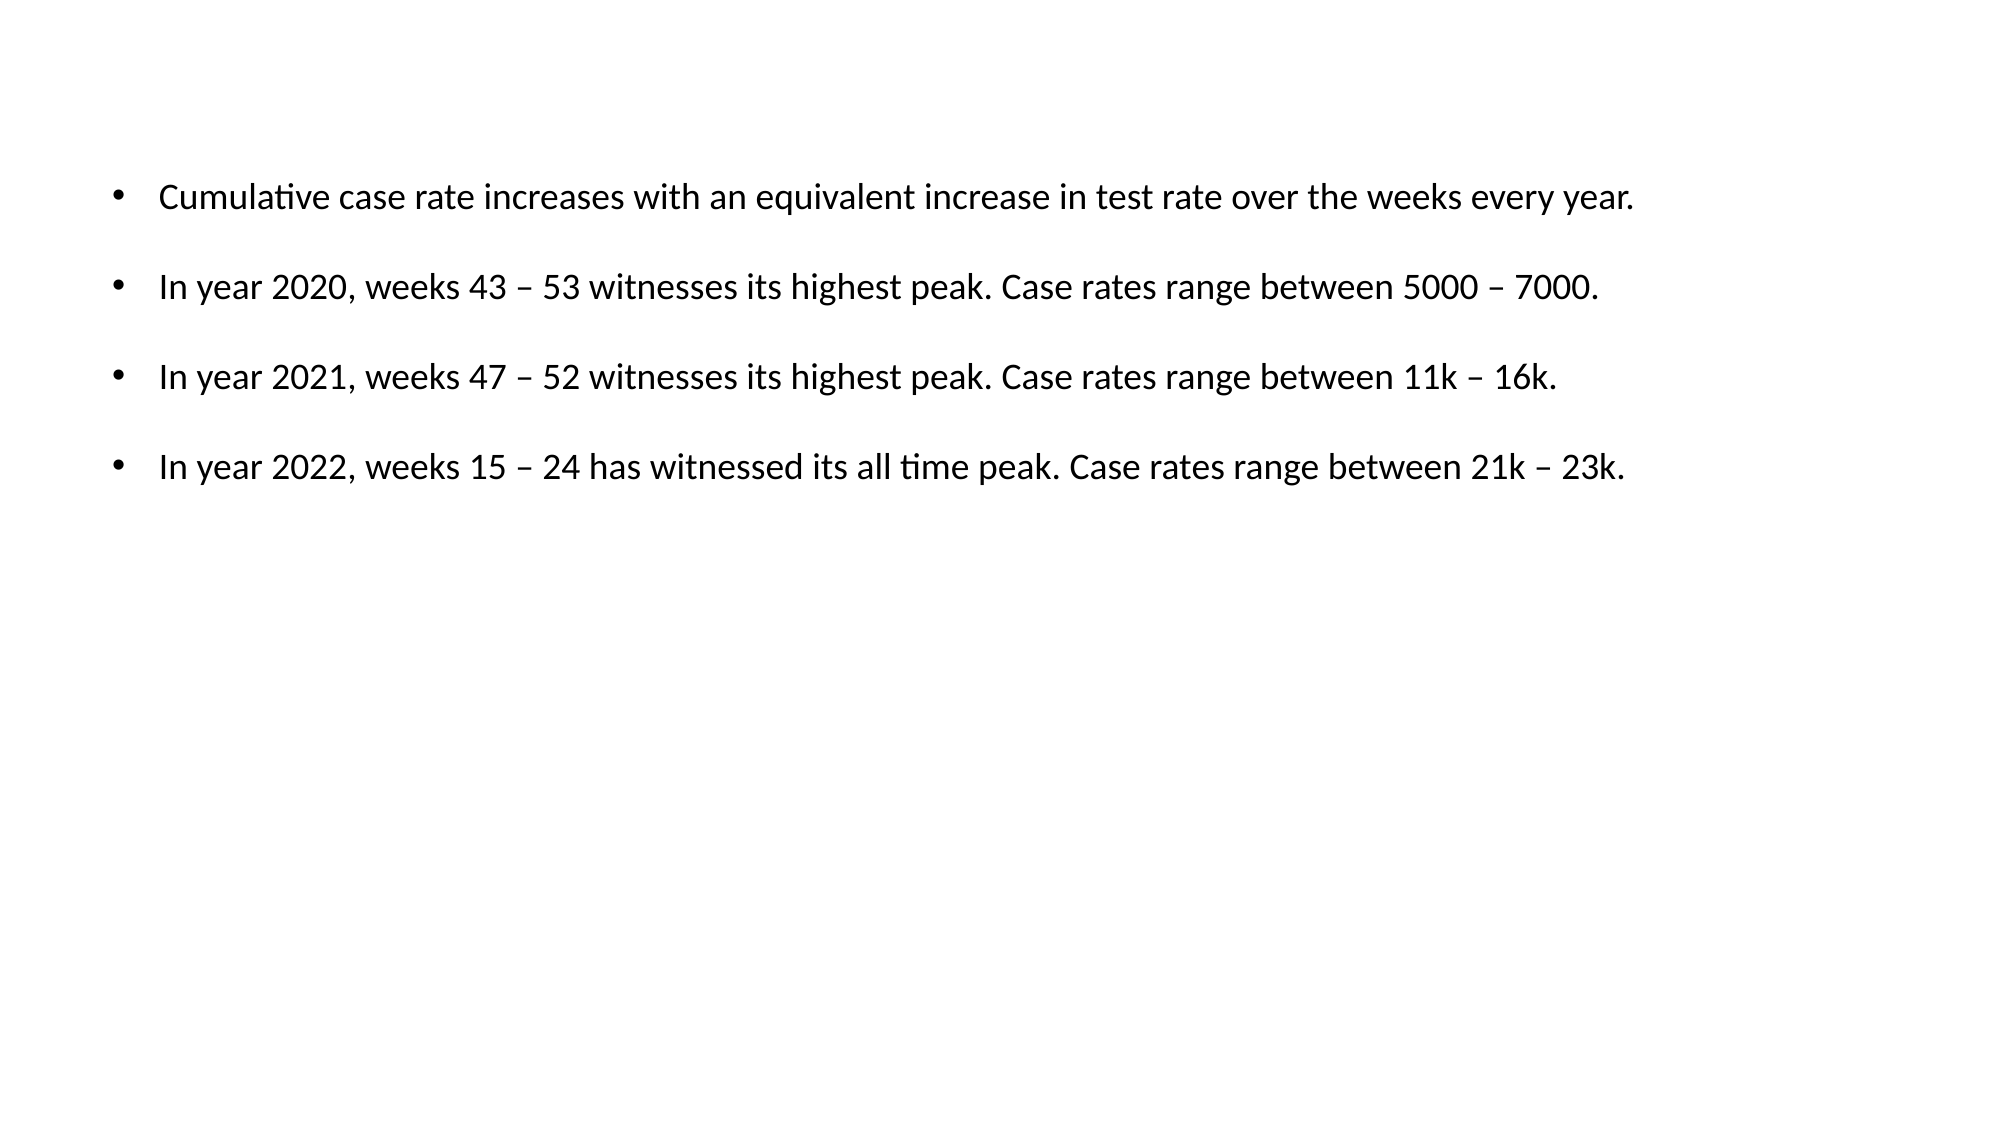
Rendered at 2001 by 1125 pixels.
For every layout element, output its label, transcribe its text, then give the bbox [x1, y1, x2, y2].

text_box Cumulative case rate increases with an equivalent increase in test rate over the weeks every year. In year 2020, weeks 43 – 53 witnesses its highest peak. Case rates range between 5000 – 7000. In year 2021, weeks 47 – 52 witnesses its highest peak. Case rates range between 11k – 16k. In year 2022, weeks 15 – 24 has witnessed its all time peak. Case rates range between 21k – 23k. [97, 164, 1903, 539]
